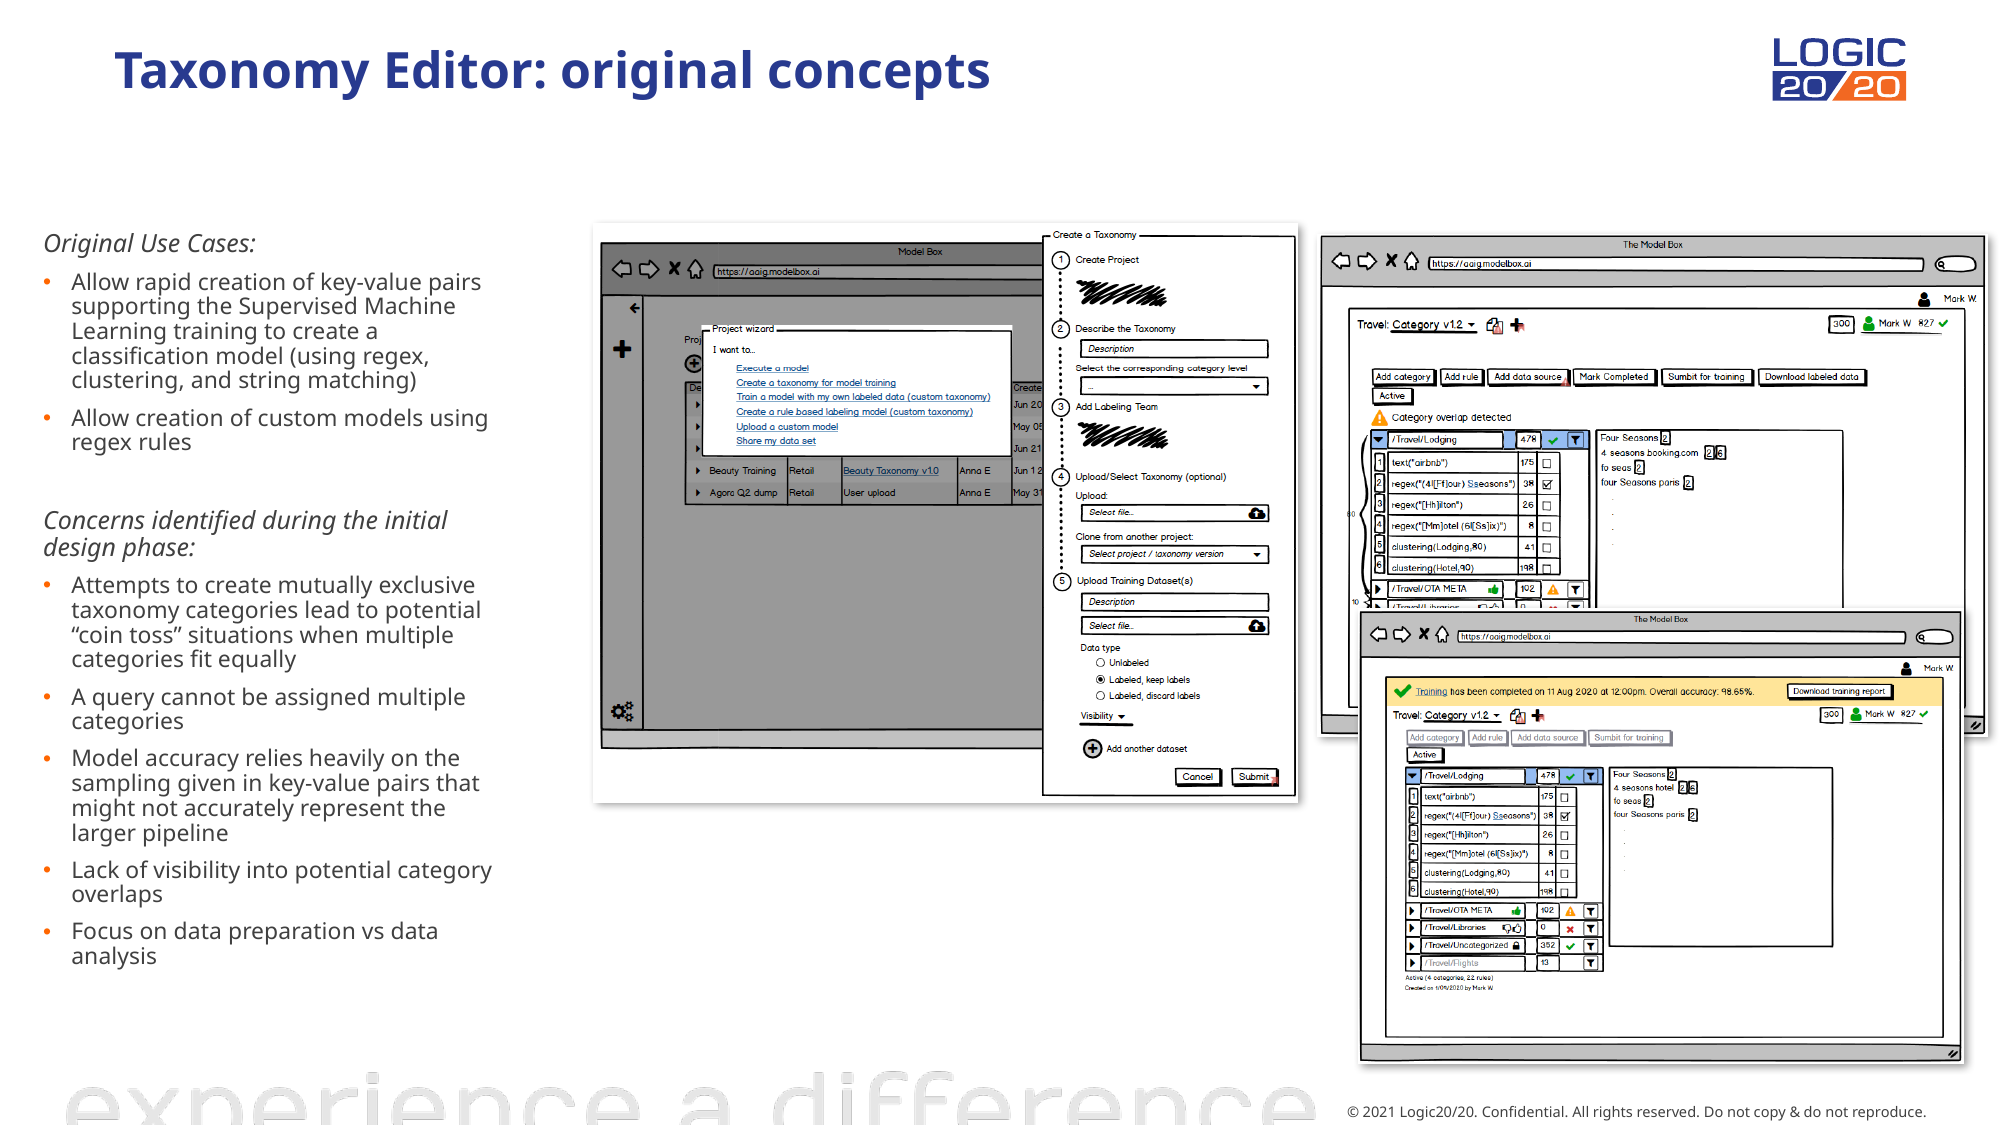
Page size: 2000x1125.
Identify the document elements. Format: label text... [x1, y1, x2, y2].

list Original Use Cases: Allow rapid creation of key-value pairs supporting the Supervised Machine Learning training to create a classification model (using regex, clustering, and string matching) Allow creation of custom models using regex rules Concerns identified during the initial design phase: Attempts to create mutually exclusive taxonomy categories lead to potential “coin toss” situations when multiple categories fit equally A query cannot be assigned multiple categories Model accuracy relies heavily on the sampling given in key-value pairs that might not accurately represent the larger pipeline Lack of visibility into potential category overlaps Focus on data preparation vs data analysis [15, 223, 520, 1097]
picture [0, 234, 1988, 1125]
picture [593, 223, 1298, 803]
title Taxonomy Editor: original concepts [99, 37, 1758, 184]
